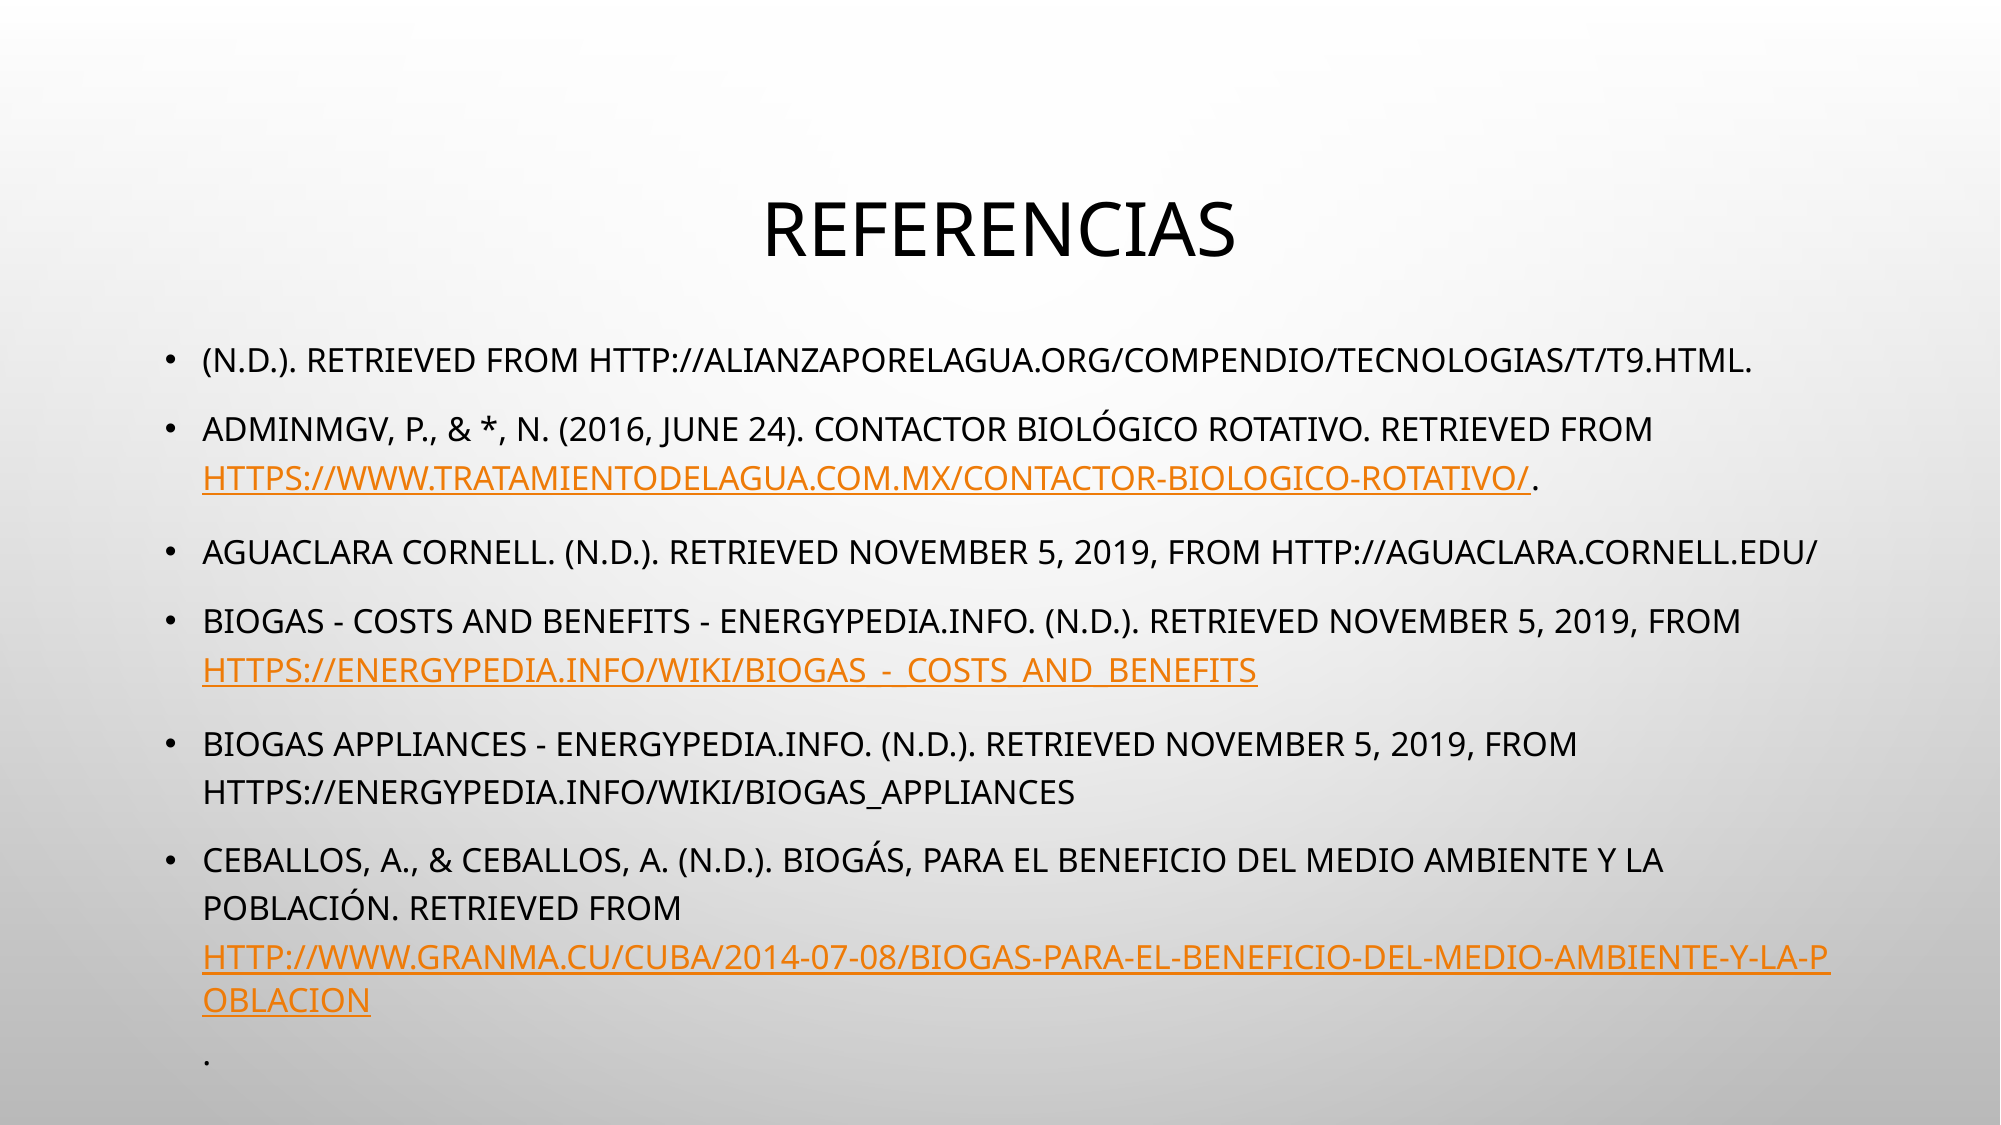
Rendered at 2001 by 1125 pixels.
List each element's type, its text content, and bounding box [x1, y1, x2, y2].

list (n.d.). Retrieved from http://alianzaporelagua.org/Compendio/tecnologias/t/t9.html. Adminmgv, P., & *, N. (2016, June 24). Contactor Biológico Rotativo. Retrieved from https://www.tratamientodelagua.com.mx/contactor-biologico-rotativo/. AguaClara Cornell. (n.d.). Retrieved November 5, 2019, from http://aguaclara.cornell.edu/ Biogas - Costs and Benefits - energypedia.info. (n.d.). Retrieved November 5, 2019, from https://energypedia.info/wiki/Biogas_-_Costs_and_Benefits Biogas Appliances - energypedia.info. (n.d.). Retrieved November 5, 2019, from https://energypedia.info/wiki/Biogas_Appliances Ceballos, A., & Ceballos, A. (n.d.). Biogás, para el beneficio del medio ambiente y la población. Retrieved from http://www.granma.cu/cuba/2014-07-08/biogas-para-el-beneficio-del-medio-ambiente-y-la-poblacion. [149, 324, 1851, 886]
title Referencias [149, 101, 1851, 324]
picture [0, 0, 2000, 1125]
